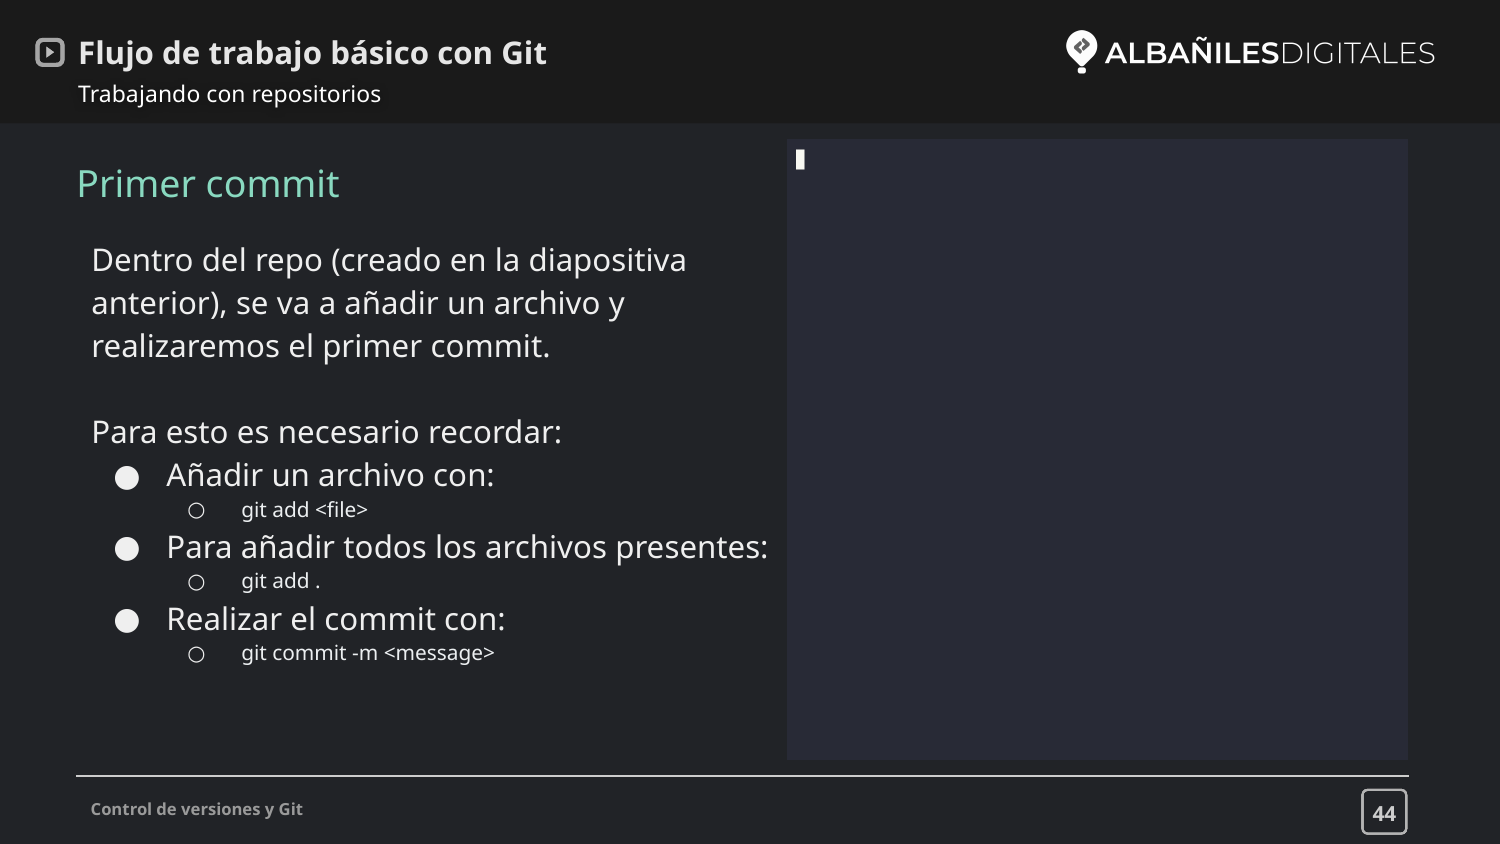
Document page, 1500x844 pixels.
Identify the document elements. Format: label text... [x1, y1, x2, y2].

list Dentro del repo (creado en la diapositiva anterior), se va a añadir un archivo y realizaremos el primer commit. Para esto es necesario recordar: Añadir un archivo con: git add <file> Para añadir todos los archivos presentes: git add . Realizar el commit con: git commit -m <message> [76, 219, 782, 756]
picture [1066, 30, 1439, 74]
picture [787, 138, 1409, 761]
title Flujo de trabajo básico con Git [63, 18, 934, 61]
slide_number 44 [1352, 785, 1417, 844]
subtitle Trabajando con repositorios [63, 64, 1324, 114]
text_box Primer commit [76, 140, 784, 219]
